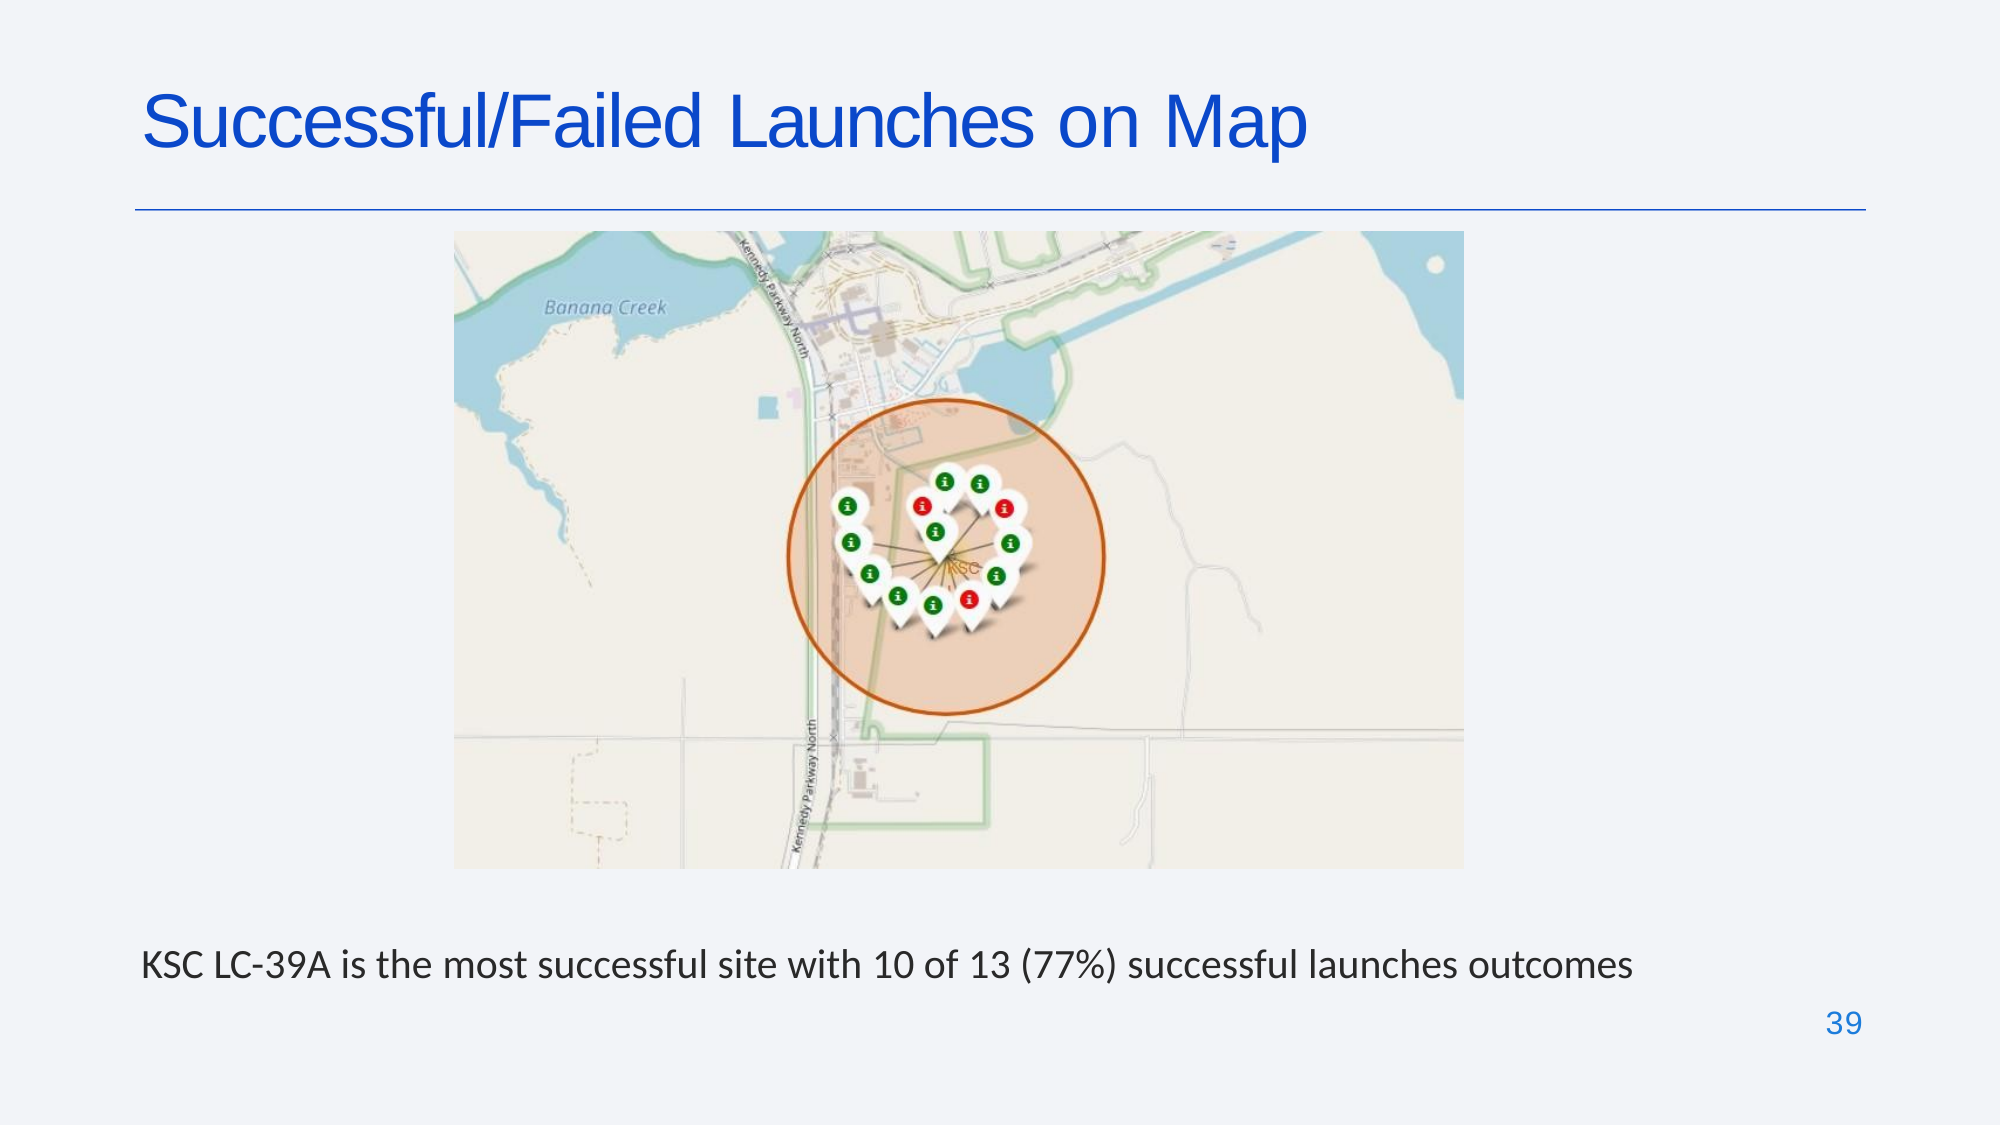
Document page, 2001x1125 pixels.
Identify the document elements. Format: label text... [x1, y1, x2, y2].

title Successful/Failed Launches on Map [118, 48, 1819, 260]
slide_number 39 [1819, 1002, 1875, 1125]
text_box KSC LC-39A is the most successful site with 10 of 13 (77%) successful launches outcomes [139, 933, 1636, 987]
picture [0, 0, 2000, 1125]
